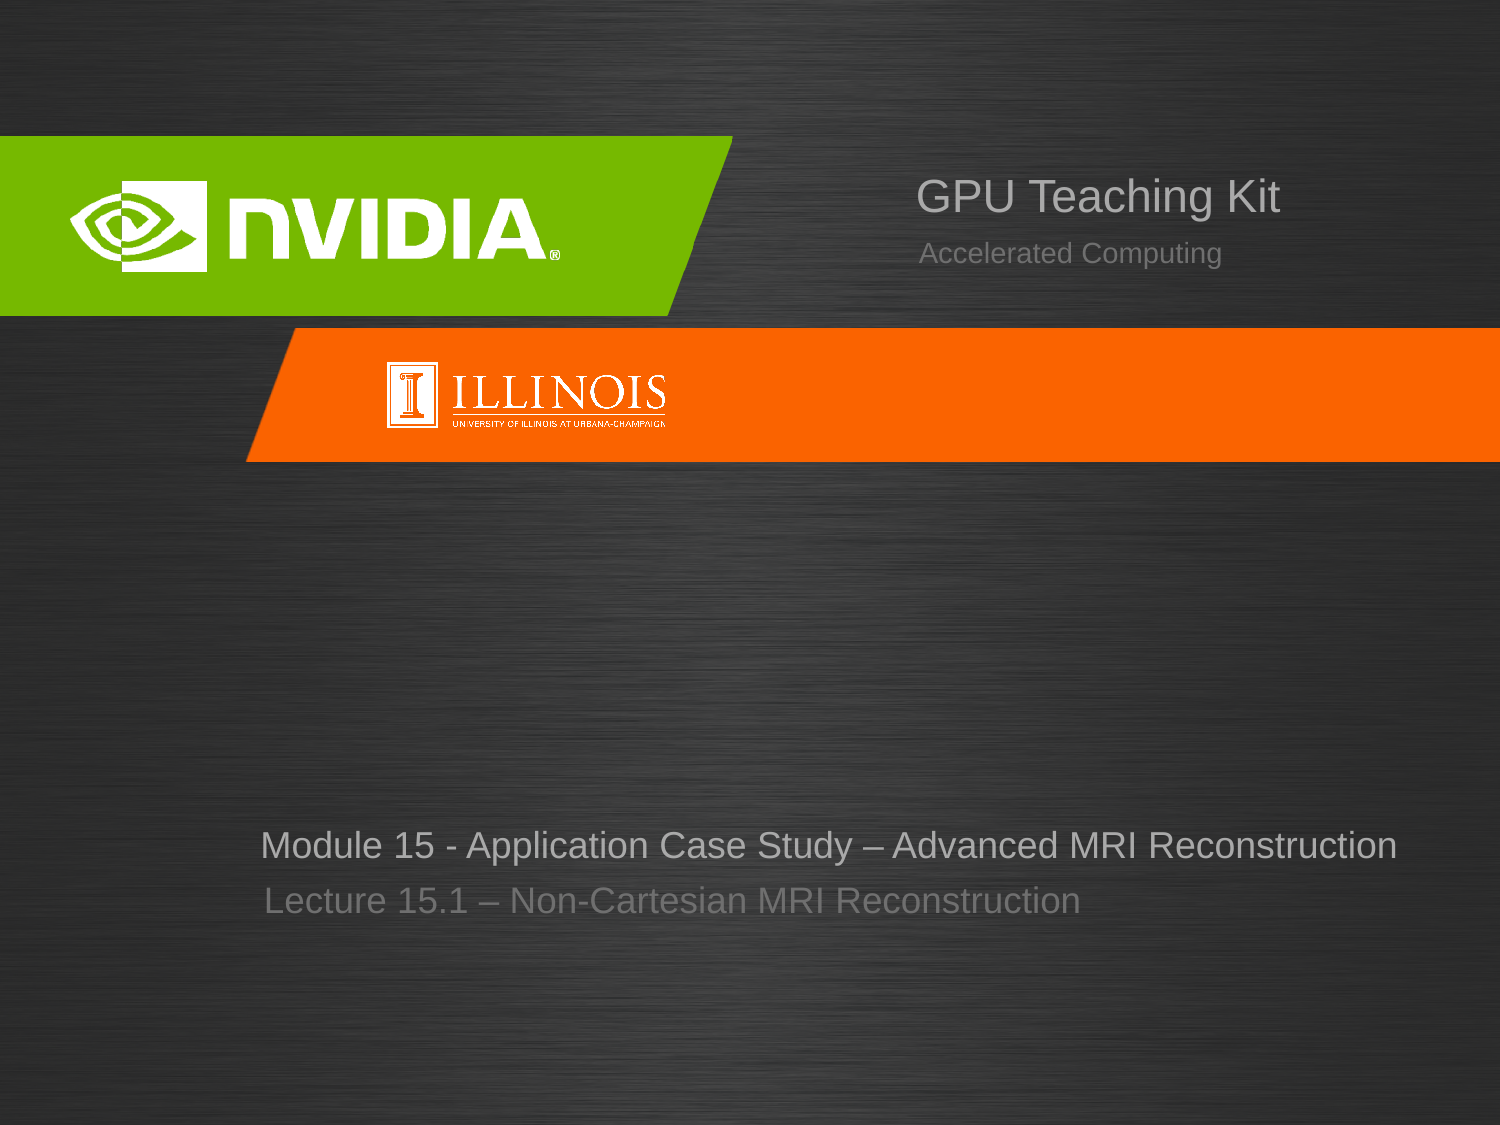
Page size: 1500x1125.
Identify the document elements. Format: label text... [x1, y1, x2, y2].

picture [245, 328, 1500, 462]
picture [0, 136, 733, 316]
title Module 15 - Application Case Study – Advanced MRI Reconstruction [245, 818, 1436, 875]
subtitle Lecture 15.1 – Non-Cartesian MRI Reconstruction [248, 874, 1437, 931]
